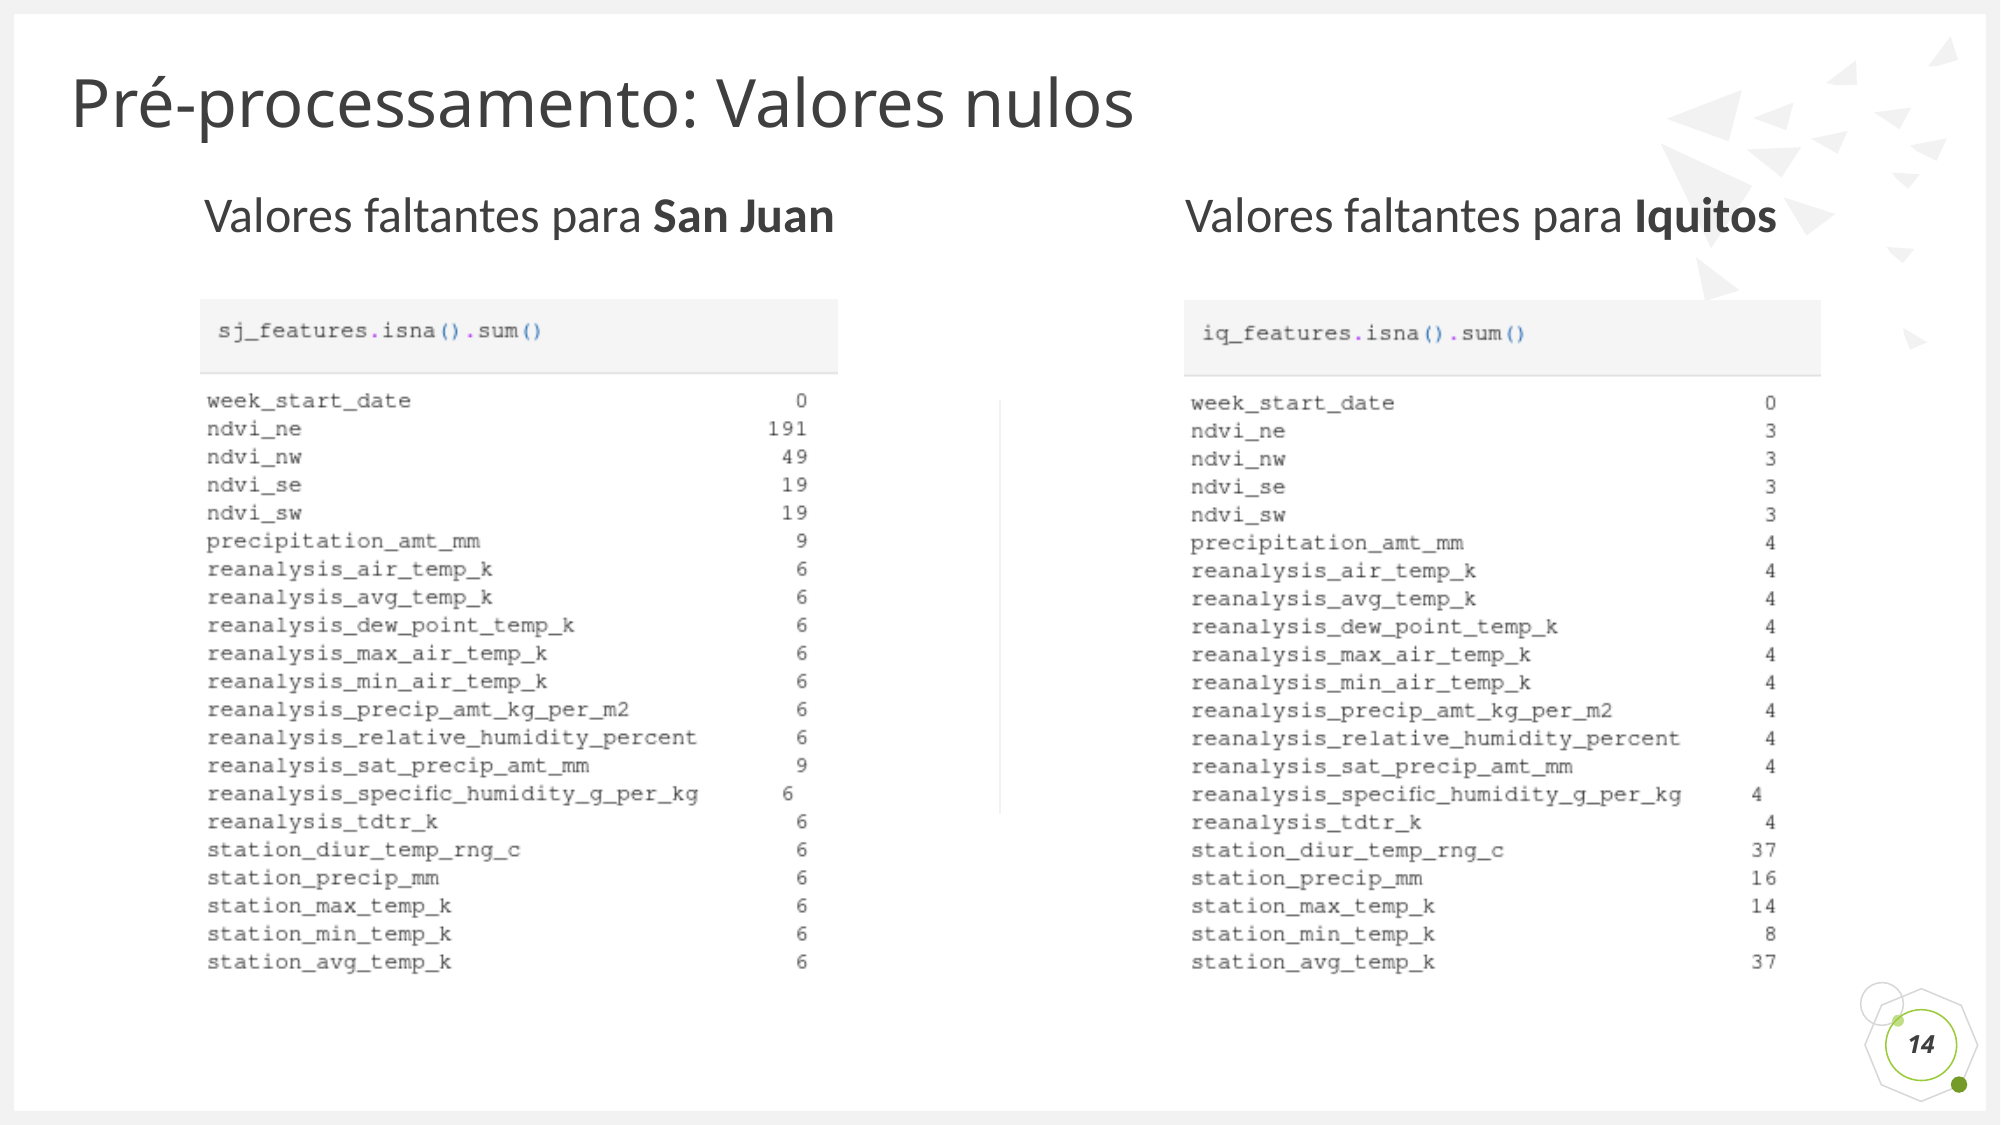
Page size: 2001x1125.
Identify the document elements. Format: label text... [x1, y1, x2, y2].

list Valores faltantes para Iquitos [1031, 188, 1932, 248]
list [1184, 300, 1821, 977]
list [200, 299, 838, 976]
slide_number ‹#› [1885, 1008, 1958, 1082]
list Valores faltantes para San Juan [70, 188, 969, 248]
title Pré-processamento: Valores nulos [70, 70, 1932, 142]
